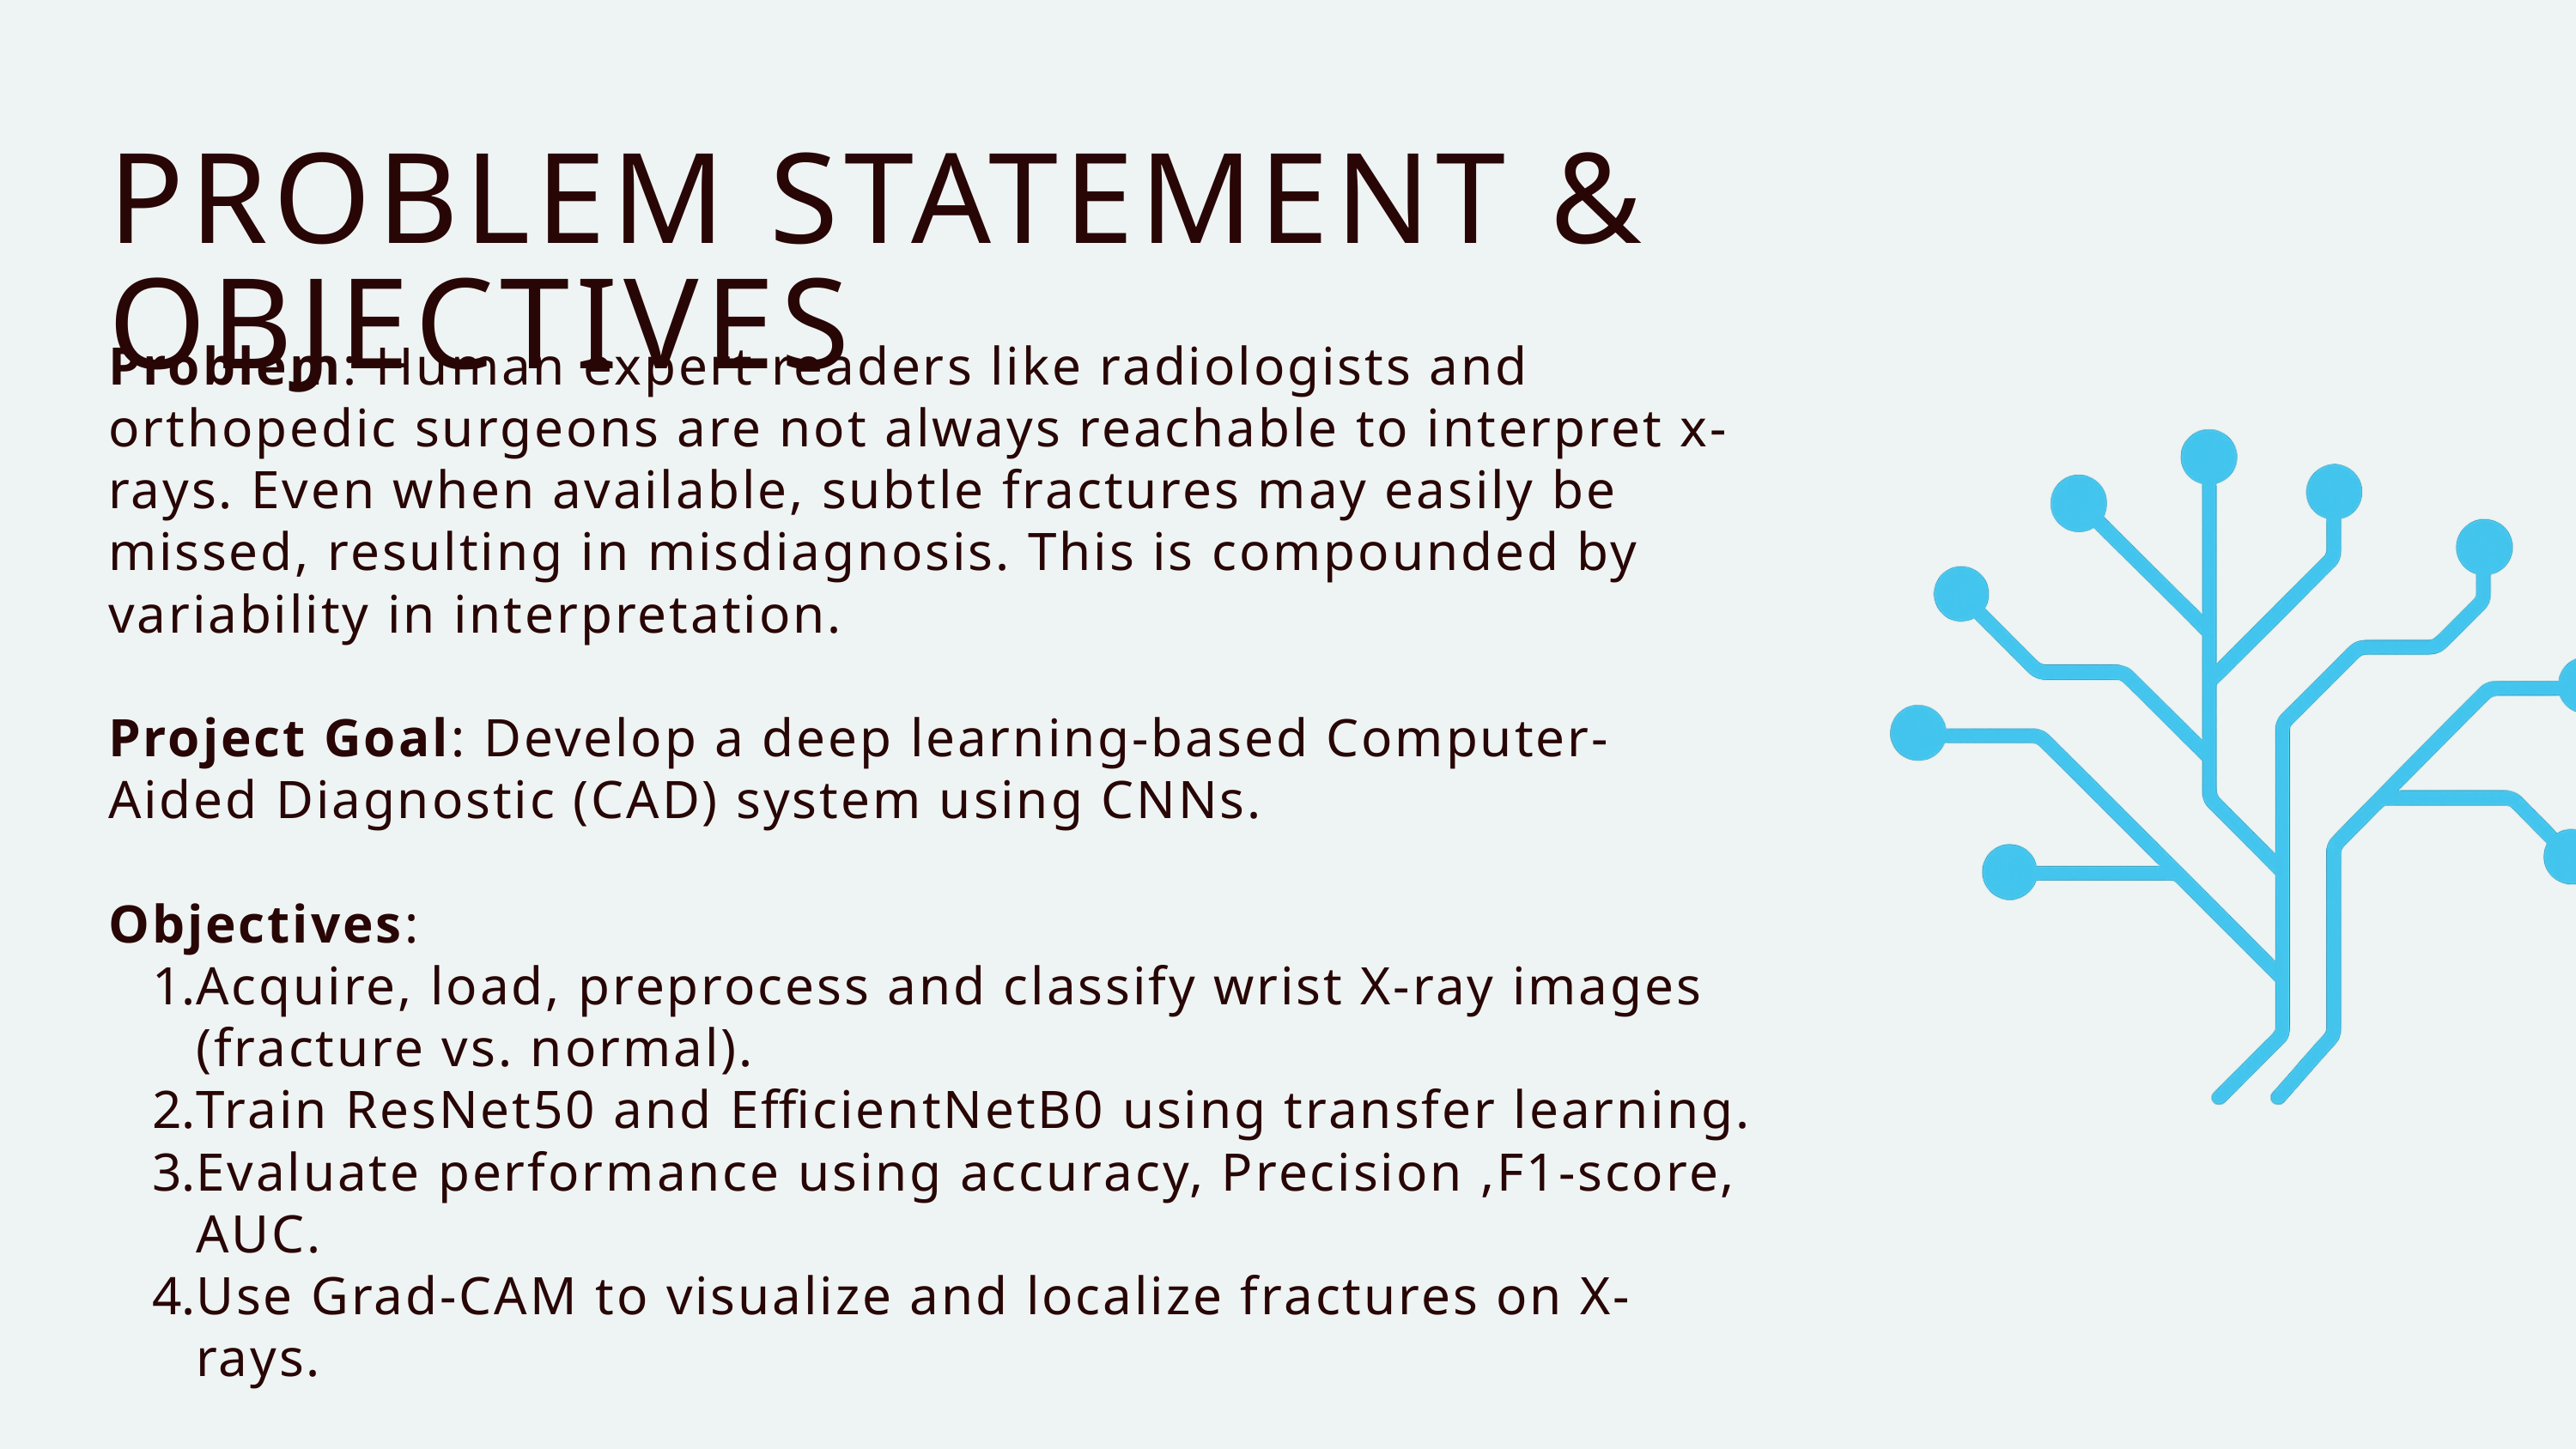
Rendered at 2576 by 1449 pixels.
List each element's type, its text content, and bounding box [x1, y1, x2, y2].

text_box Problem: Human expert readers like radiologists and orthopedic surgeons are not always reachable to interpret x-rays. Even when available, subtle fractures may easily be missed, resulting in misdiagnosis. This is compounded by variability in interpretation. Project Goal: Develop a deep learning-based Computer-Aided Diagnostic (CAD) system using CNNs. Objectives: Acquire, load, preprocess and classify wrist X-ray images (fracture vs. normal). Train ResNet50 and EfficientNetB0 using transfer learning. Evaluate performance using accuracy, Precision ,F1-score, AUC. Use Grad-CAM to visualize and localize fractures on X-rays. [108, 394, 1759, 1449]
text_box [1779, 294, 2576, 1240]
text_box PROBLEM STATEMENT & OBJECTIVES [108, 142, 2051, 394]
